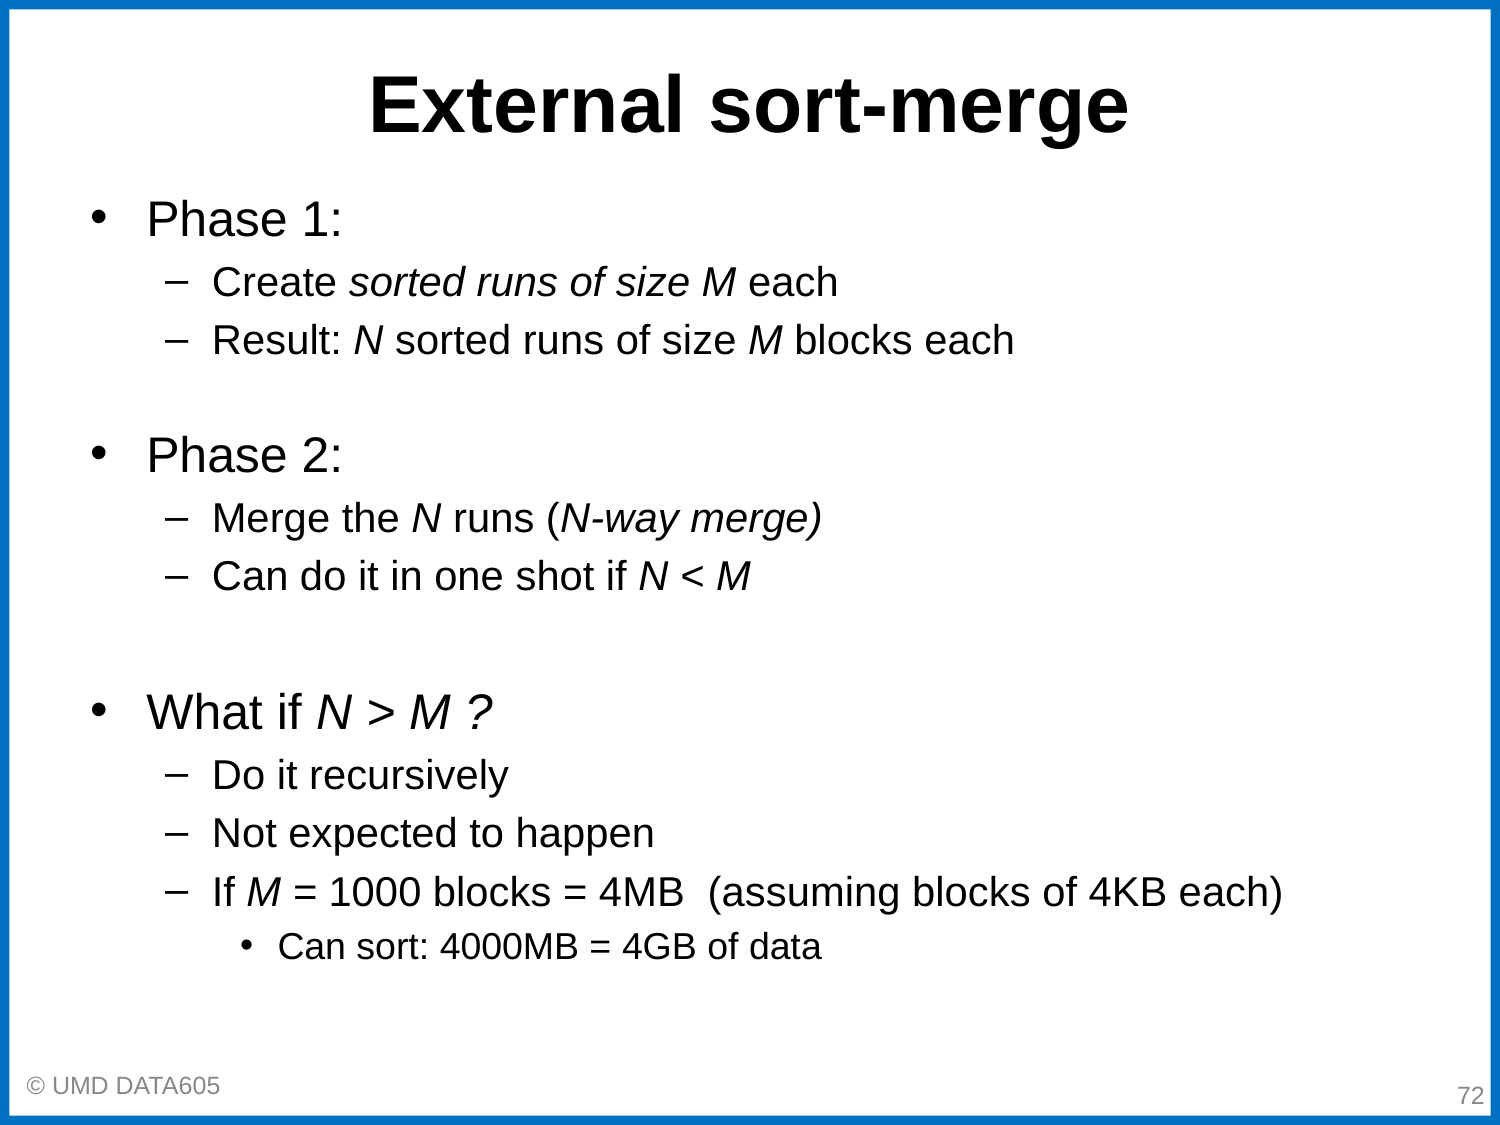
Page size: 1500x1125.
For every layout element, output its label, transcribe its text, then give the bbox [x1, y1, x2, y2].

title External sort-merge [24, 43, 1475, 156]
slide_number ‹#› [1149, 1065, 1500, 1125]
list Phase 1: Create sorted runs of size M each Result: N sorted runs of size M blocks each Phase 2: Merge the N runs (N-way merge) Can do it in one shot if N < M What if N > M ? Do it recursively Not expected to happen If M = 1000 blocks = 4MB (assuming blocks of 4KB each) Can sort: 4000MB = 4GB of data [75, 178, 1425, 1004]
